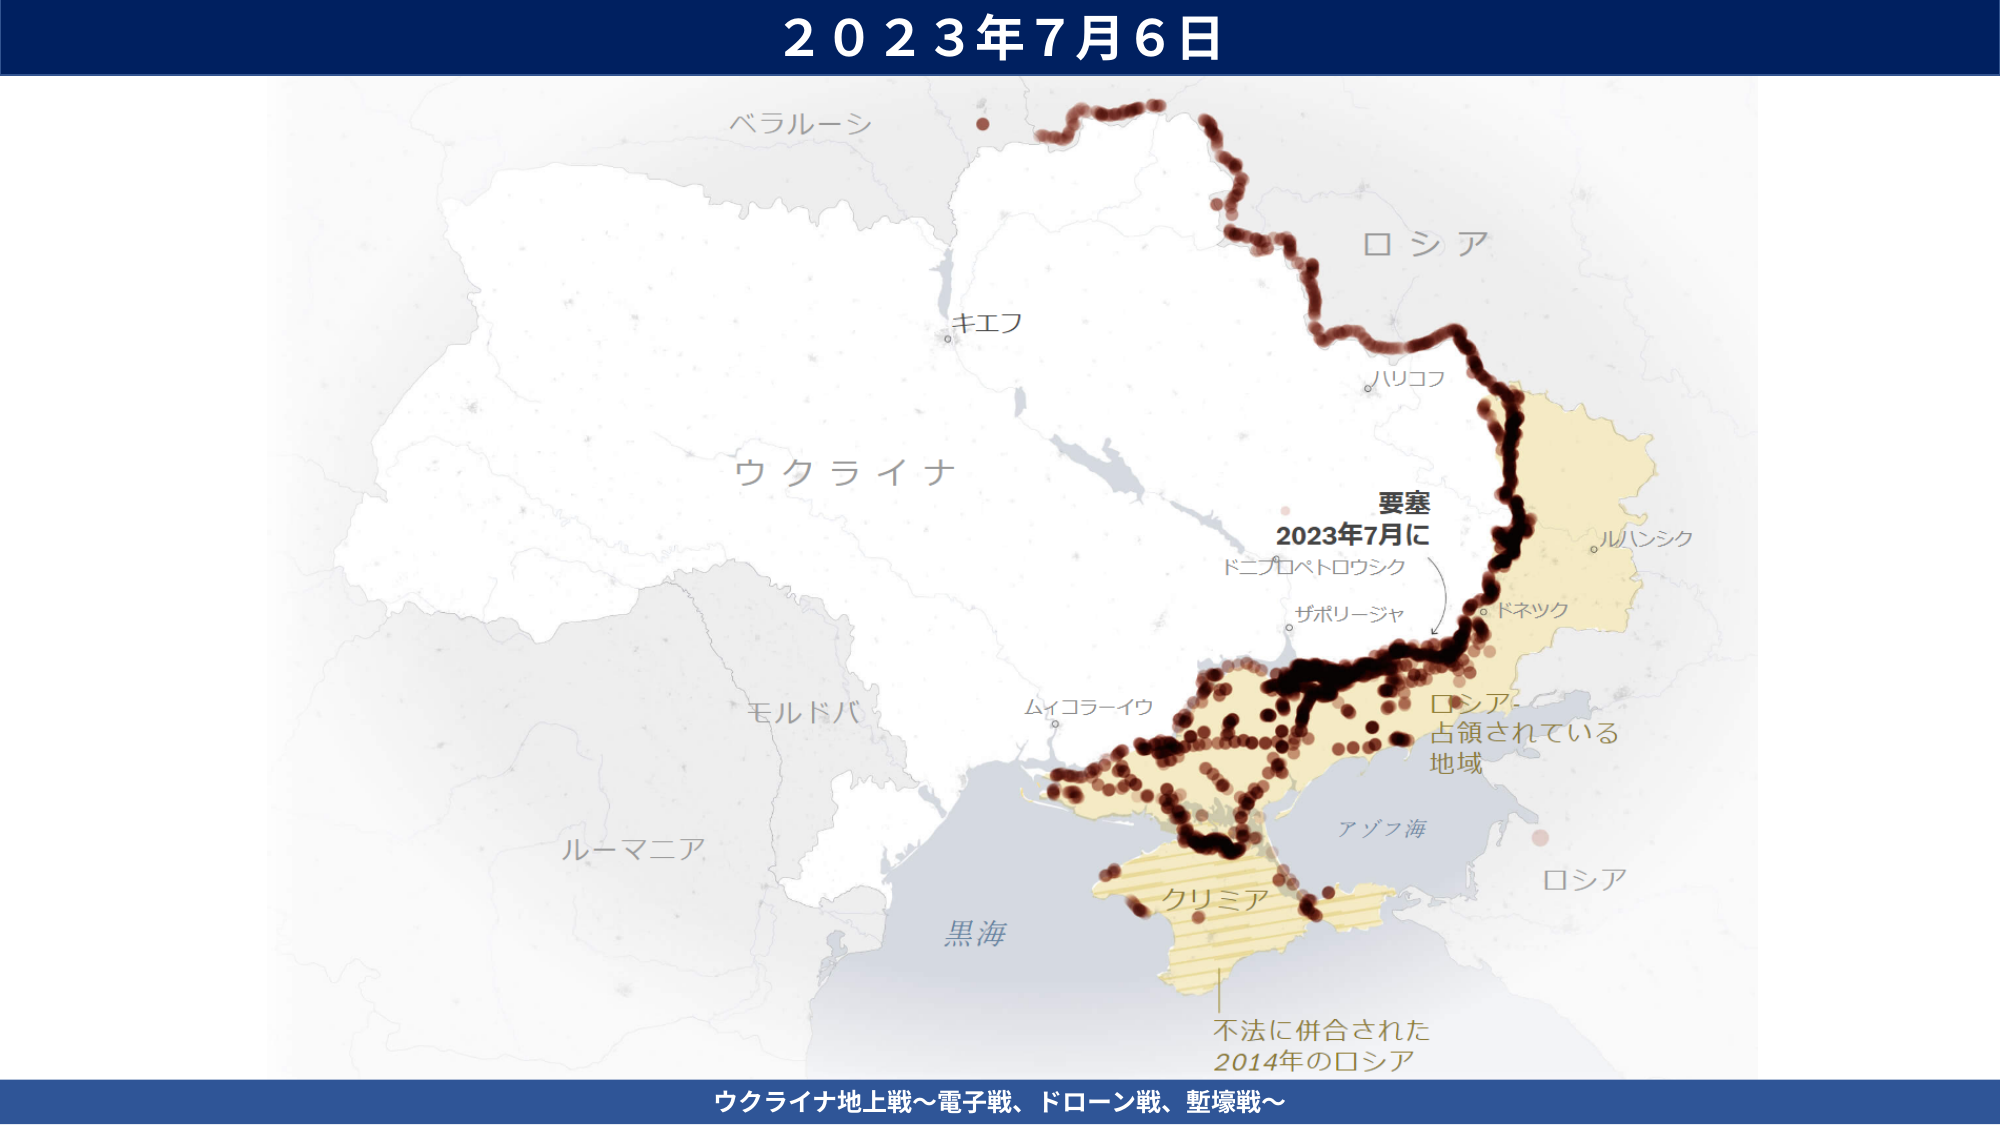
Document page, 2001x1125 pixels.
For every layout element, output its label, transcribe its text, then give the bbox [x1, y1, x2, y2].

picture [267, 43, 1758, 1100]
text_box ２０２３年７月６日 [0, 0, 2000, 76]
text_box ウクライナ地上戦～電子戦、ドローン戦、塹壕戦～ [0, 1079, 2000, 1125]
